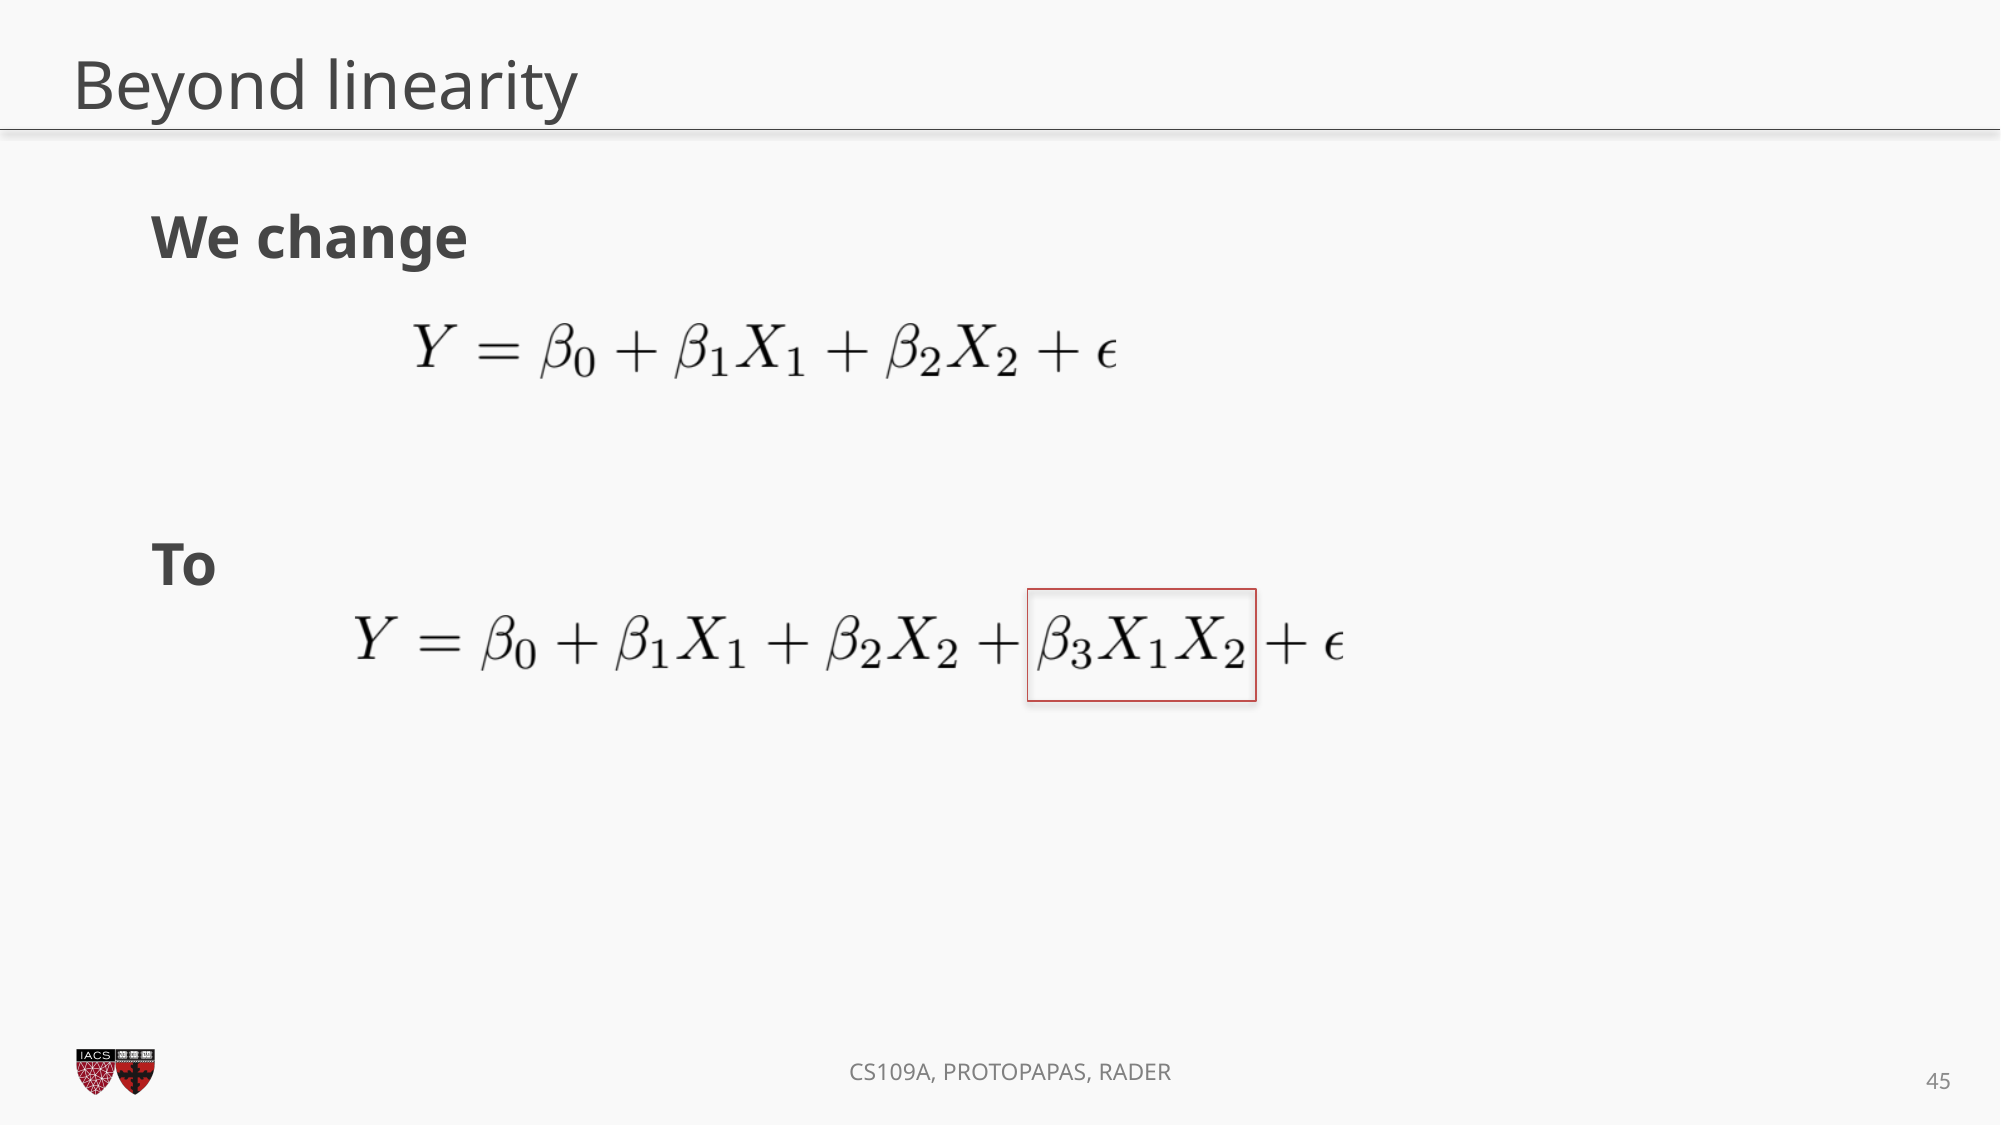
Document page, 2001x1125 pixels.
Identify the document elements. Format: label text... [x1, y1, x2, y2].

text_box [1027, 678, 1257, 702]
picture [412, 323, 1117, 380]
list We change To [136, 193, 1831, 540]
slide_number 44 [1500, 1050, 1967, 1110]
text_box [1027, 588, 1257, 613]
title Beyond linearity [57, 35, 1943, 162]
picture [354, 614, 1344, 671]
picture [75, 1049, 155, 1095]
